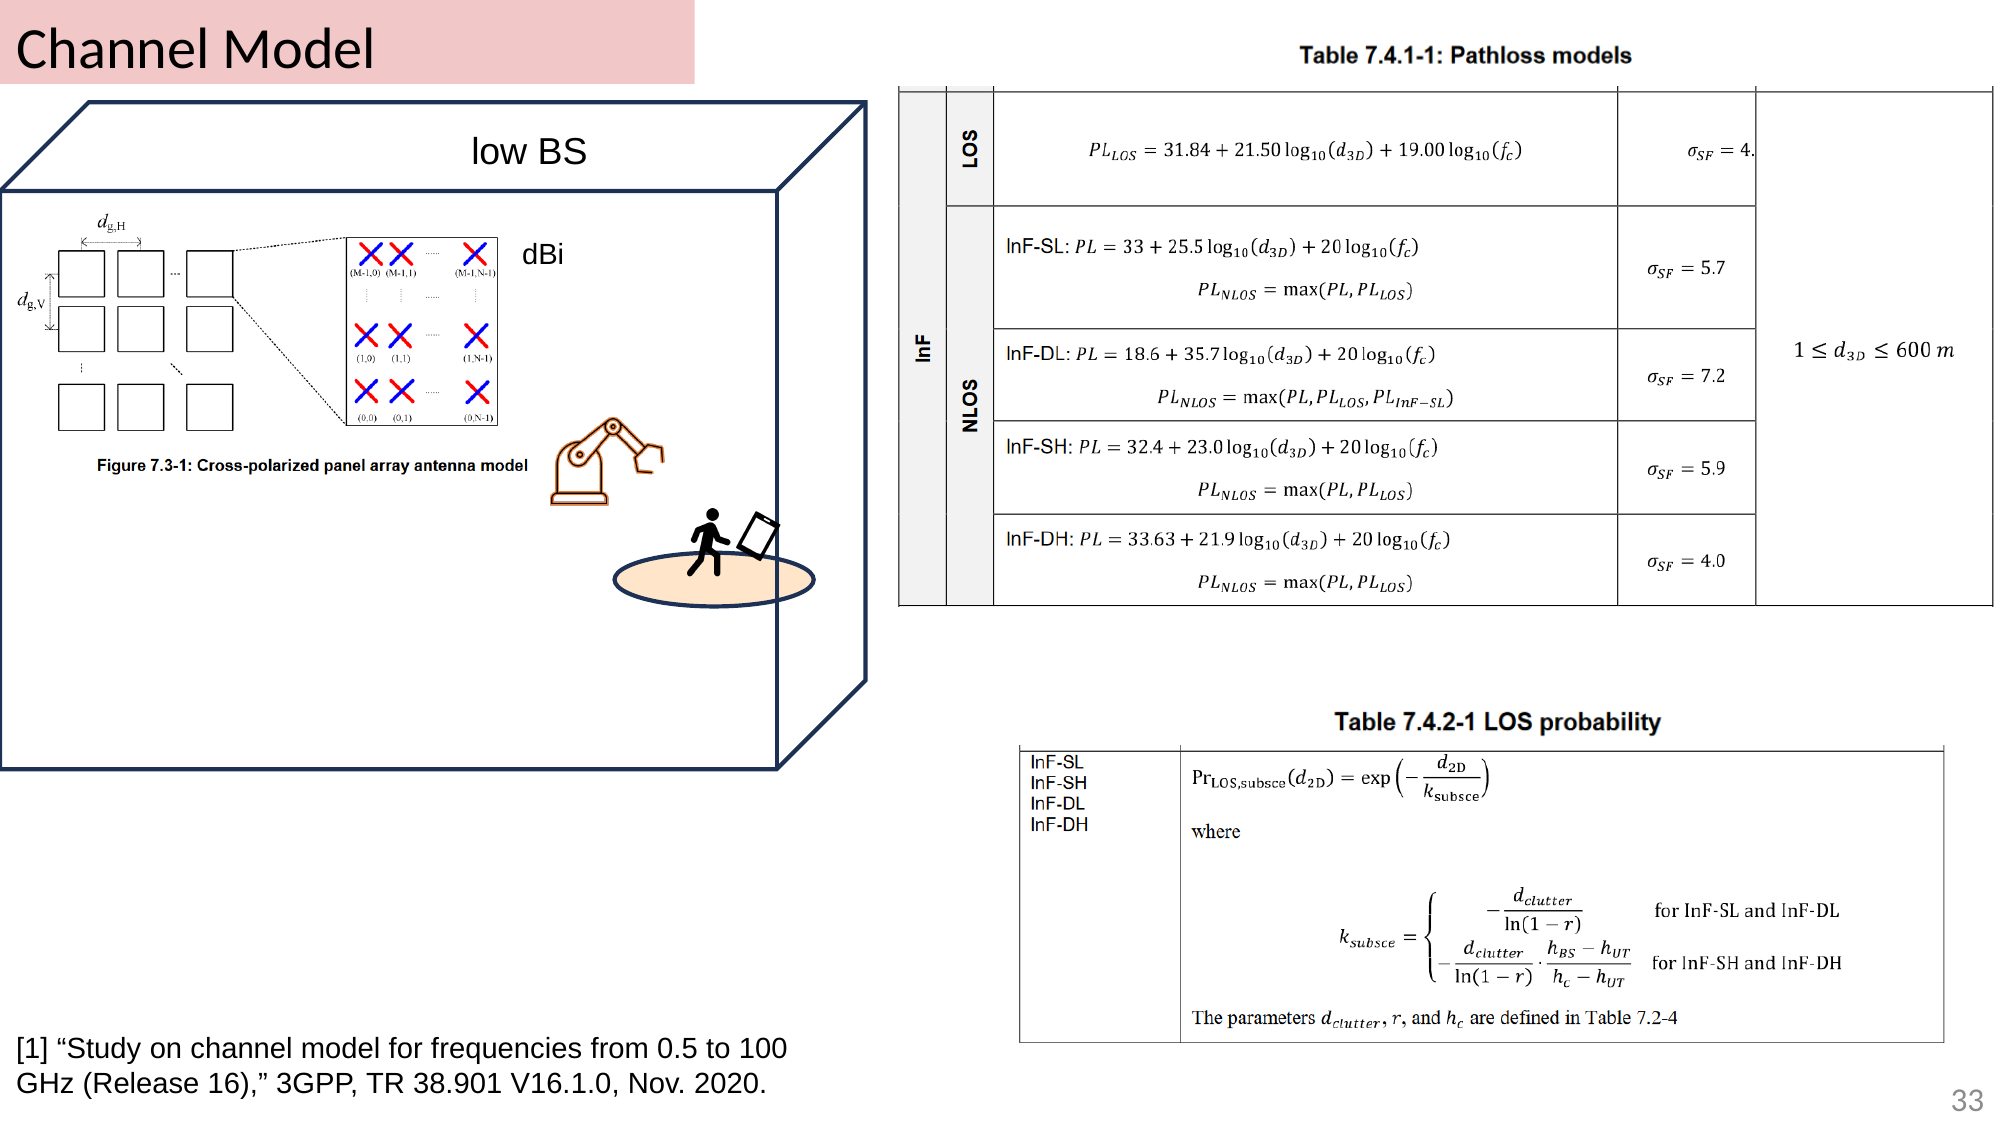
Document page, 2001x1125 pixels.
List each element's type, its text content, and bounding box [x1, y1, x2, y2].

table_cell [779, 109, 863, 762]
text_box Channel Model [2, 2, 392, 88]
picture [15, 200, 530, 476]
text_box low BS [456, 119, 603, 180]
text_box [0, 0, 695, 84]
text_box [7, 105, 858, 188]
picture [1322, 698, 1669, 741]
picture [1291, 34, 1638, 72]
picture [545, 399, 793, 580]
picture [1013, 745, 1951, 1043]
picture [891, 86, 2000, 607]
slide_number 33 [1902, 1067, 1999, 1125]
text_box [0, 100, 868, 772]
text_box [1] “Study on channel model for frequencies from 0.5 to 100 GHz (Release 16),” 3GPP, TR 38.901 V16.1.0, Nov. 2020. [1, 1021, 847, 1107]
